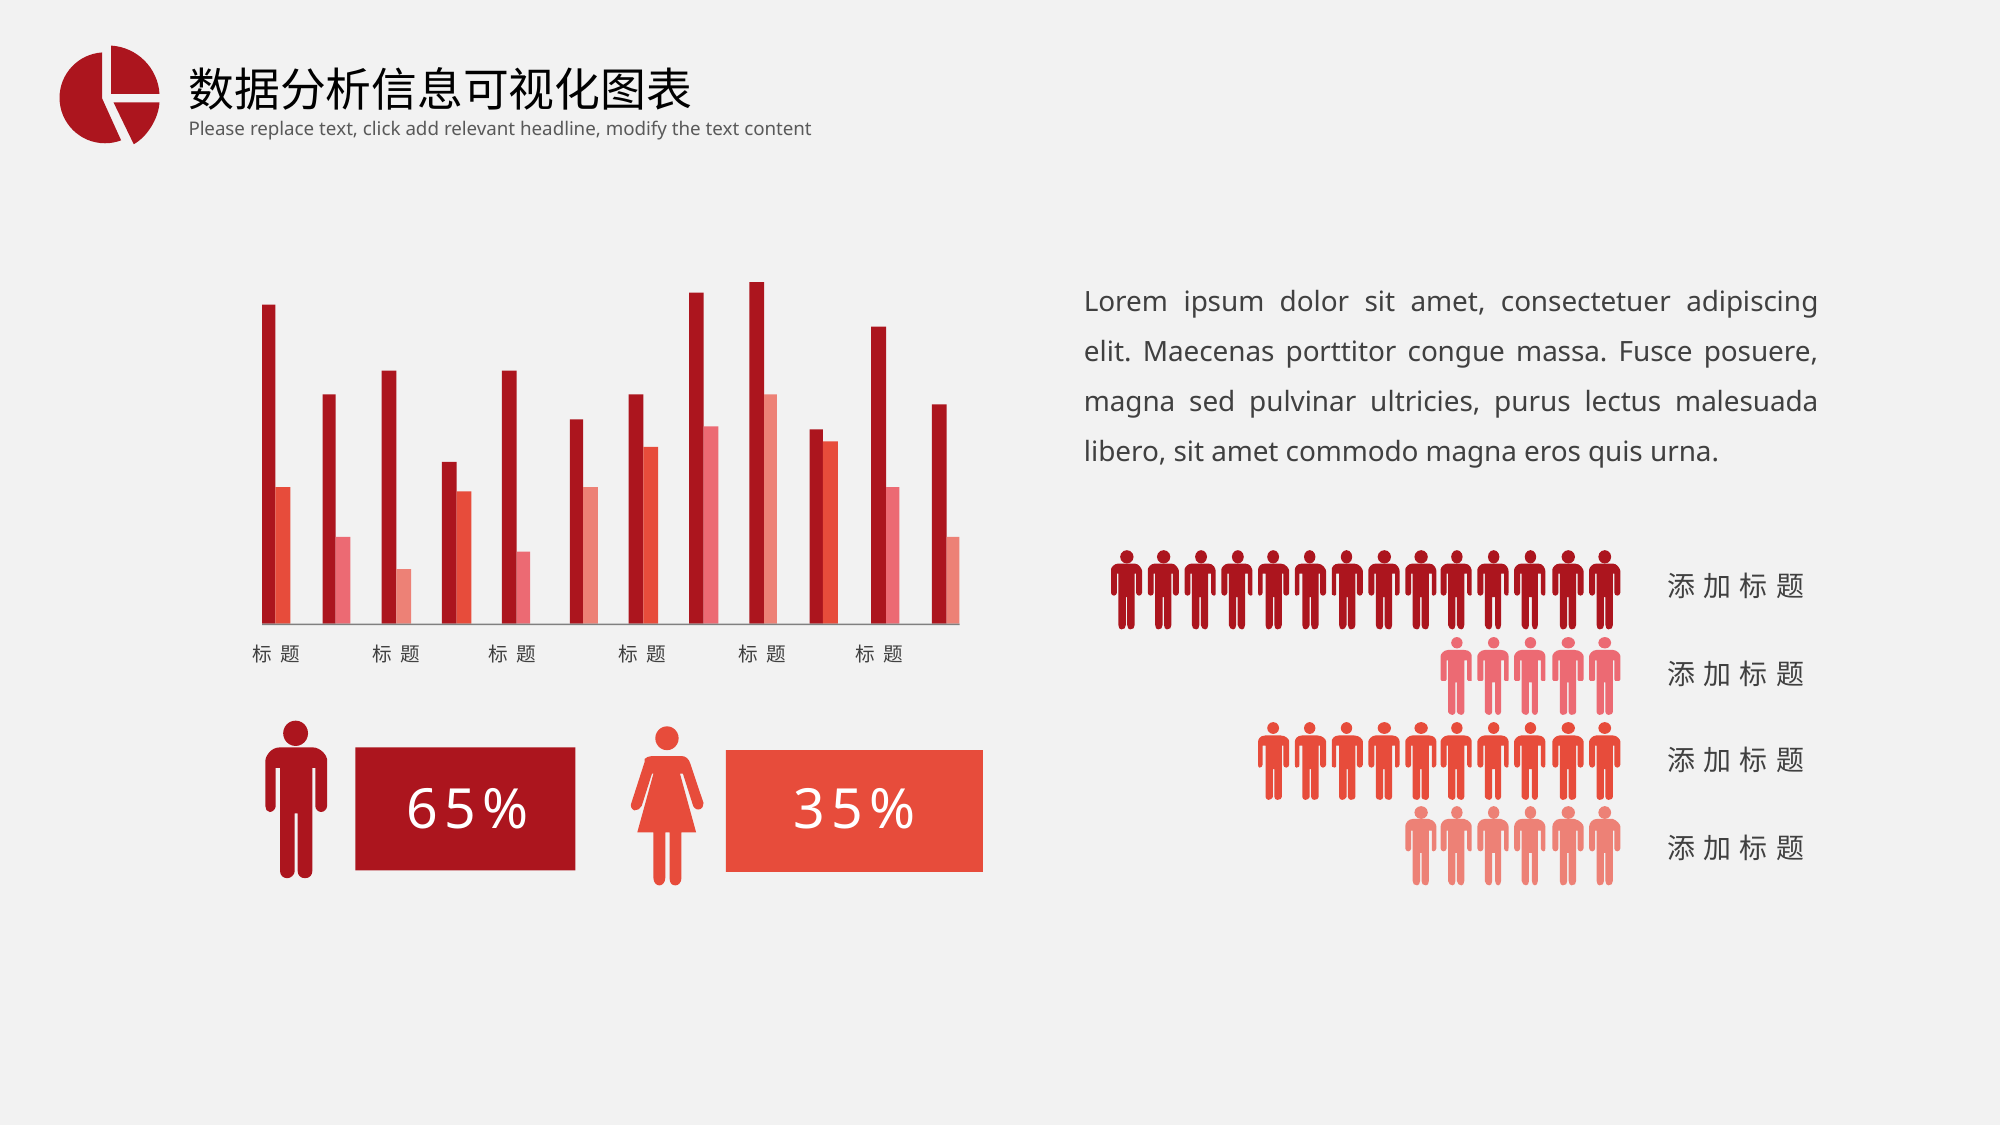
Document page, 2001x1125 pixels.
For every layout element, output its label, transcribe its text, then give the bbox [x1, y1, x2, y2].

text_box [441, 461, 457, 623]
text_box [689, 292, 704, 623]
text_box [1524, 722, 1537, 734]
text_box [1589, 818, 1621, 886]
text_box [1368, 735, 1400, 800]
text_box [822, 441, 838, 623]
text_box [1451, 722, 1463, 734]
text_box [1514, 735, 1546, 800]
text_box 添加标题 [1653, 649, 1819, 698]
text_box [1552, 563, 1584, 630]
text_box [1258, 735, 1290, 800]
text_box [1303, 722, 1316, 734]
text_box 添加标题 [1653, 560, 1819, 610]
text_box [931, 404, 947, 623]
text_box 标题 [603, 634, 681, 673]
text_box [1524, 806, 1537, 819]
text_box [1267, 550, 1280, 564]
text_box [1552, 818, 1584, 886]
text_box [628, 394, 644, 623]
text_box [1221, 563, 1253, 630]
text_box [1331, 563, 1363, 630]
text_box [725, 750, 983, 872]
text_box [1267, 722, 1280, 734]
text_box 标题 [840, 634, 918, 673]
text_box [396, 569, 412, 623]
text_box [946, 536, 960, 623]
text_box [1405, 563, 1437, 630]
text_box [703, 426, 719, 623]
text_box [283, 720, 309, 746]
text_box [1405, 735, 1437, 800]
text_box [809, 429, 823, 623]
text_box [1598, 637, 1612, 649]
text_box [335, 536, 351, 623]
text_box [1120, 550, 1134, 564]
text_box [1231, 550, 1244, 564]
text_box [1487, 722, 1500, 734]
text_box [1451, 550, 1463, 564]
text_box 添加标题 [1653, 823, 1819, 872]
text_box [1377, 550, 1392, 564]
text_box [764, 394, 777, 623]
text_box [1440, 818, 1472, 886]
text_box [1477, 818, 1509, 886]
text_box [1377, 722, 1392, 734]
text_box [1440, 735, 1472, 800]
text_box [583, 487, 598, 623]
text_box [1405, 818, 1437, 886]
text_box [1487, 806, 1500, 819]
text_box [1414, 722, 1428, 734]
text_box [749, 282, 765, 623]
text_box [1184, 563, 1216, 630]
text_box [1368, 563, 1400, 630]
text_box [1552, 649, 1584, 715]
text_box [1340, 722, 1353, 734]
text_box 标题 [473, 634, 551, 673]
text_box [871, 326, 887, 623]
text_box [1589, 649, 1621, 715]
text_box [1477, 649, 1509, 715]
text_box [1598, 550, 1612, 564]
text_box [1258, 563, 1290, 630]
text_box [1589, 735, 1621, 800]
text_box [262, 304, 276, 623]
text_box [1524, 550, 1537, 564]
text_box [322, 394, 336, 623]
text_box [1598, 722, 1612, 734]
text_box [1111, 563, 1143, 630]
text_box [1440, 649, 1472, 715]
text_box [655, 726, 679, 751]
text_box [1514, 818, 1546, 886]
text_box [1589, 563, 1621, 630]
text_box [1561, 550, 1576, 564]
text_box 标题 [357, 634, 435, 673]
text_box [1514, 563, 1546, 630]
text_box [1598, 806, 1612, 819]
text_box 添加标题 [1653, 735, 1819, 784]
text_box [1514, 649, 1546, 715]
text_box [1340, 550, 1353, 564]
text_box [1294, 735, 1327, 800]
text_box [886, 487, 900, 623]
text_box [1414, 550, 1428, 564]
text_box [1451, 637, 1463, 649]
text_box [1451, 806, 1463, 819]
text_box [275, 487, 291, 623]
text_box [1487, 637, 1500, 649]
text_box [569, 419, 584, 623]
text_box [1487, 550, 1500, 564]
text_box 标题 [723, 634, 801, 673]
text_box [1561, 722, 1576, 734]
text_box 标题 [237, 634, 315, 673]
text_box [381, 370, 397, 623]
text_box [1195, 550, 1208, 564]
text_box [516, 551, 531, 623]
text_box [1303, 550, 1316, 564]
text_box [1414, 806, 1428, 819]
text_box [1477, 735, 1509, 800]
text_box [630, 756, 704, 886]
text_box [1524, 637, 1537, 649]
text_box [501, 370, 517, 623]
text_box [1561, 806, 1576, 819]
text_box [1477, 563, 1509, 630]
text_box Lorem ipsum dolor sit amet, consectetuer adipiscing elit. Maecenas porttitor congue massa. Fusce posuere, magna sed pulvinar ultricies, purus lectus malesuada libero, sit amet commodo magna eros quis urna. [1069, 259, 1834, 475]
text_box [265, 747, 328, 879]
text_box [1440, 563, 1472, 630]
text_box [1561, 637, 1576, 649]
text_box [355, 747, 576, 871]
text_box [643, 446, 659, 623]
text_box 65% [391, 765, 544, 848]
text_box [1294, 563, 1327, 630]
text_box [1331, 735, 1363, 800]
text_box 35% [778, 765, 931, 848]
text_box [1552, 735, 1584, 800]
text_box [1147, 563, 1179, 630]
text_box [456, 491, 472, 623]
text_box [1156, 550, 1171, 564]
